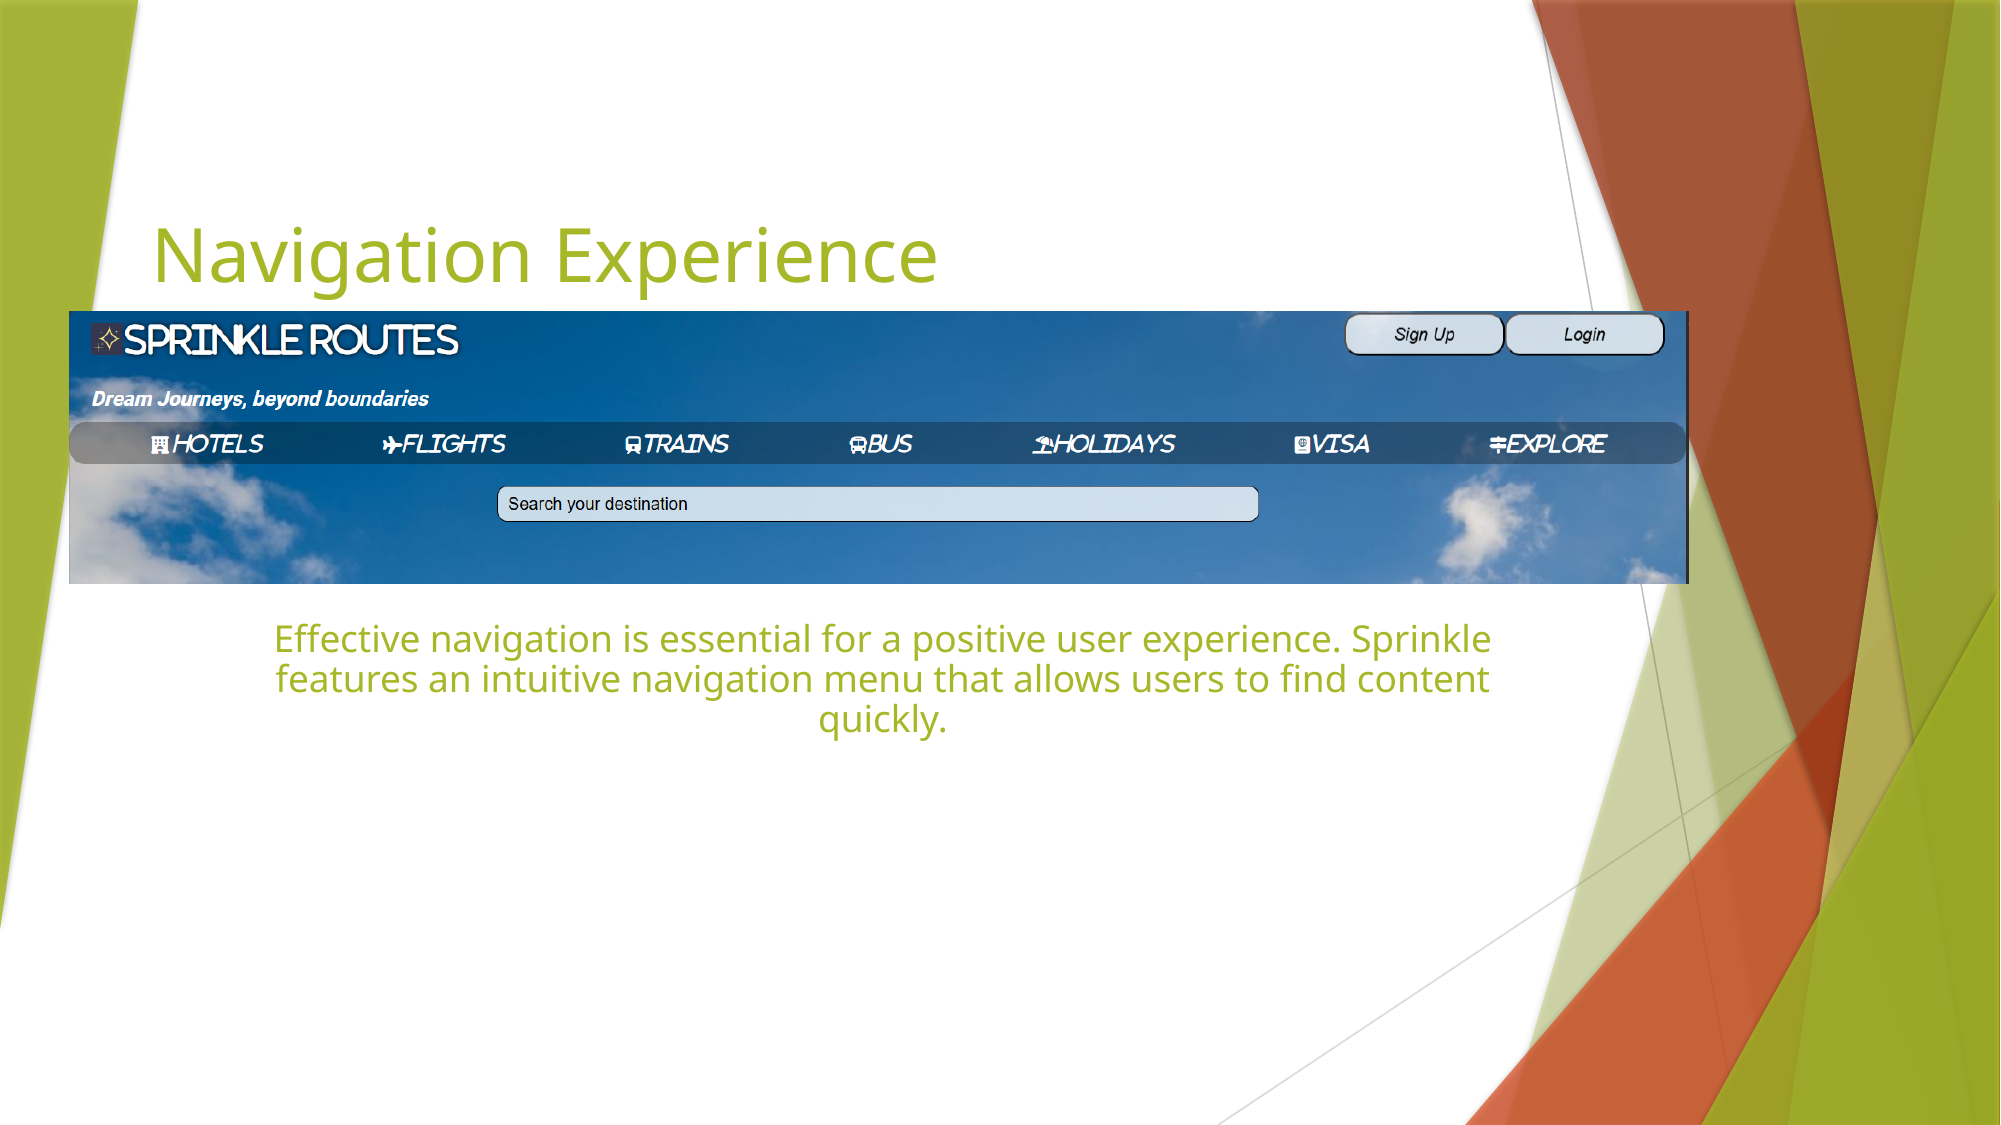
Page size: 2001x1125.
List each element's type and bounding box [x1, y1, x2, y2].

text_box [0, 0, 2000, 1125]
list [68, 311, 1689, 584]
